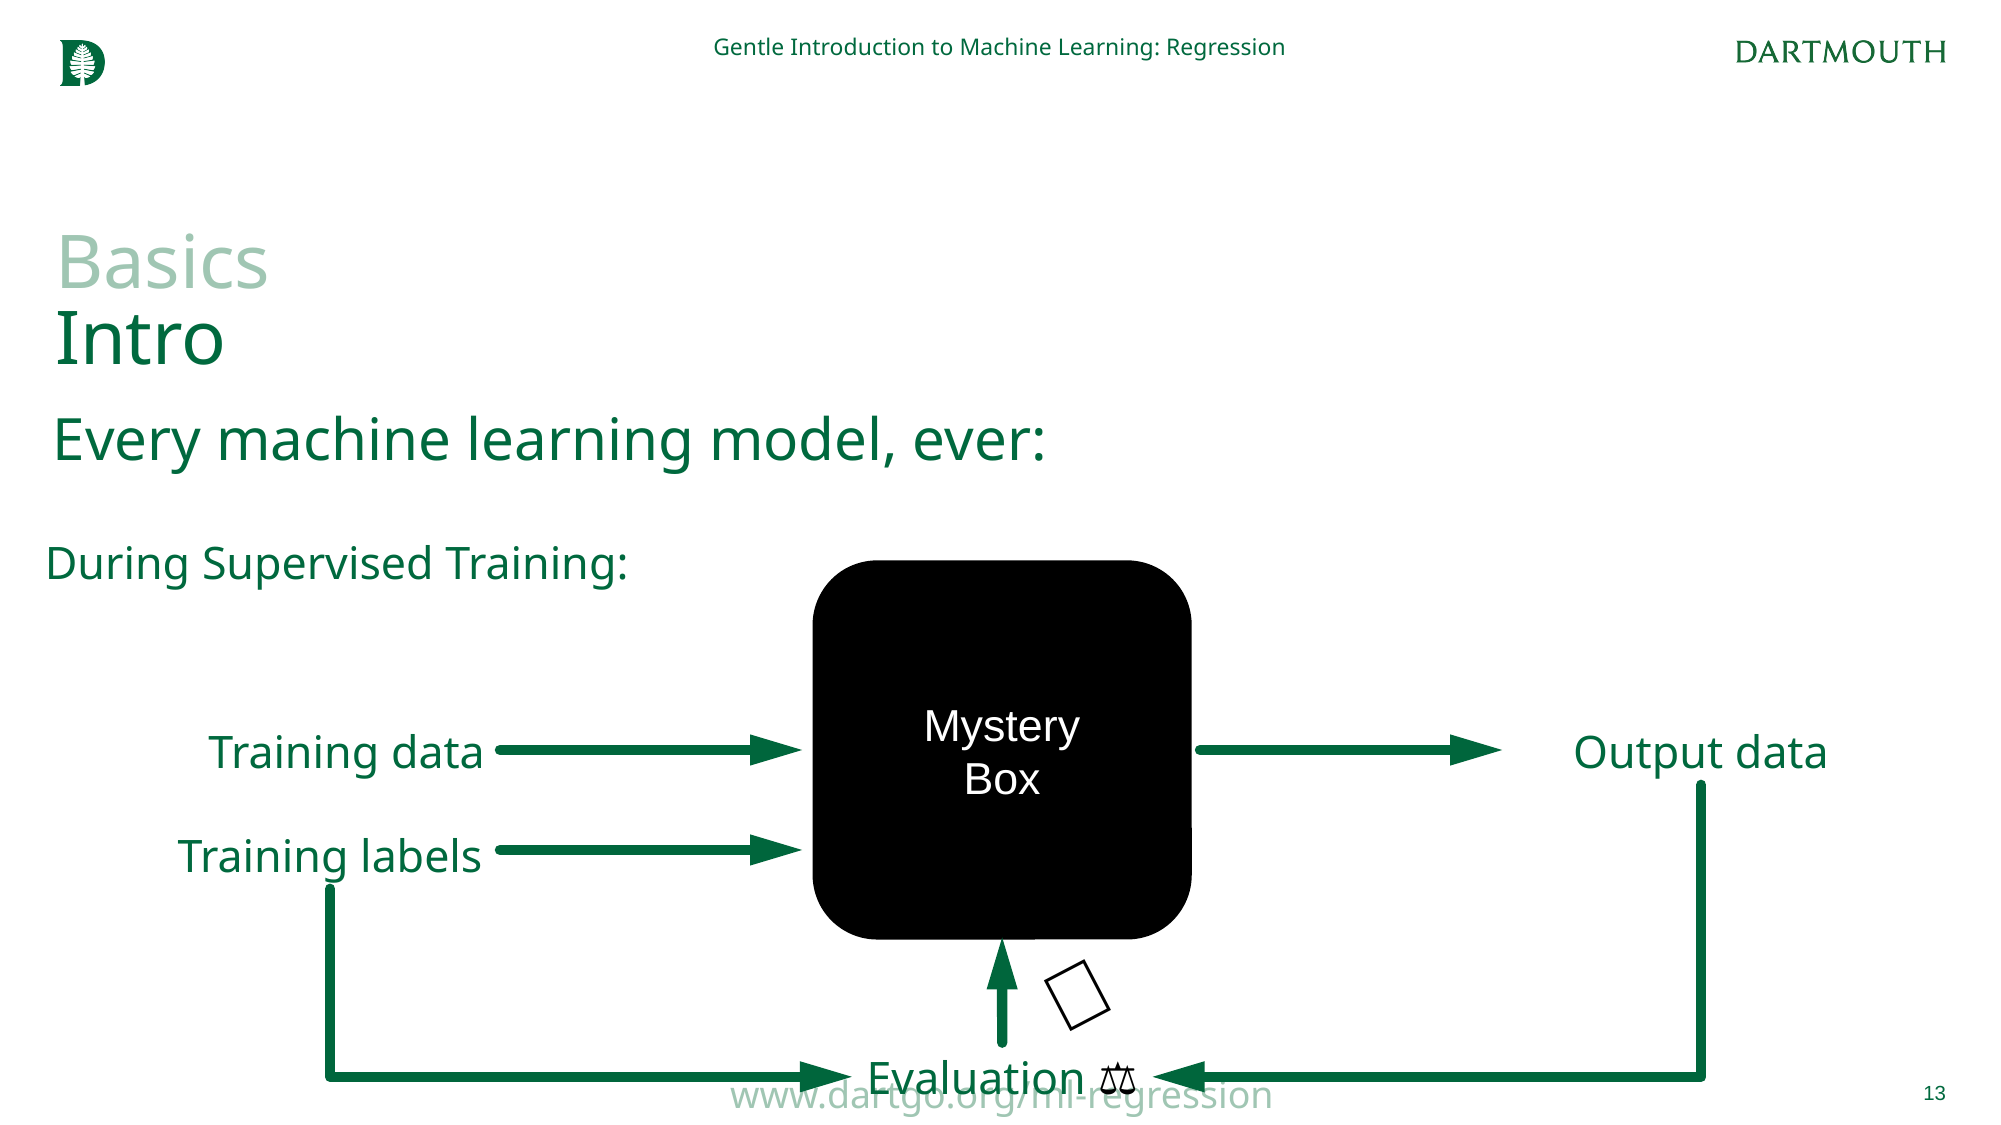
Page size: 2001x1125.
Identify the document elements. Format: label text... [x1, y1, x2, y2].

slide_number 13 [1860, 1074, 1947, 1111]
footer Gentle Introduction to Machine Learning: Regression [390, 30, 1610, 66]
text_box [497, 722, 686, 1125]
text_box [167, 820, 492, 890]
text_box 🔧 [1010, 892, 1196, 1064]
title Basics Intro [55, 228, 1950, 380]
text_box Evaluation ⚖️ [851, 1042, 1153, 1111]
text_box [1199, 716, 1275, 786]
picture [1735, 39, 1947, 64]
picture [60, 40, 105, 86]
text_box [1280, 656, 1573, 1125]
list Every machine learning model, ever: [52, 388, 1947, 1066]
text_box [1577, 716, 1839, 786]
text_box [199, 715, 803, 786]
text_box During Supervised Training: [44, 527, 644, 597]
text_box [691, 820, 803, 890]
text_box Mystery Box [812, 560, 1192, 940]
